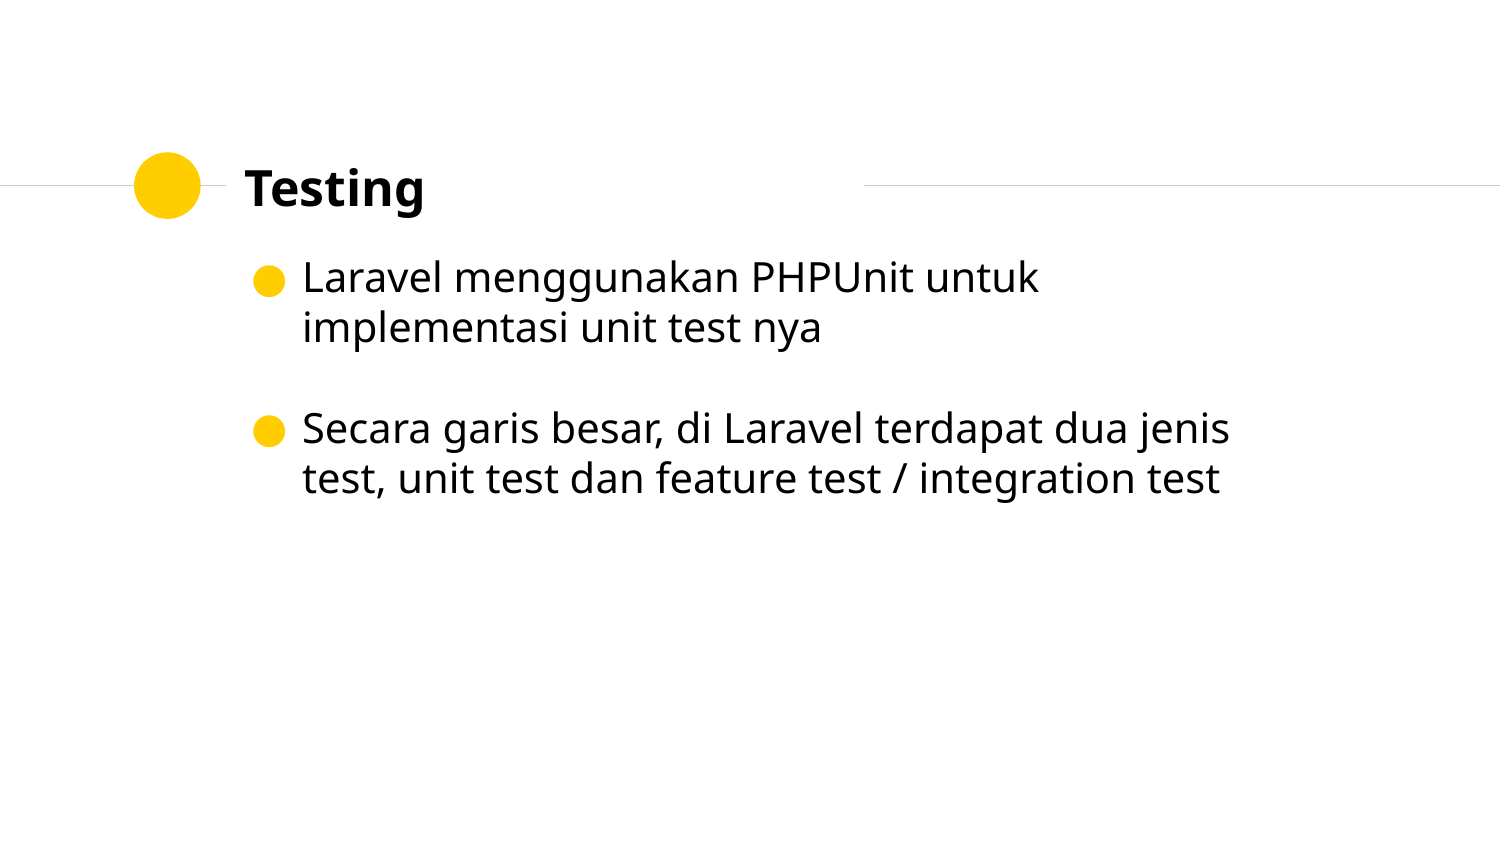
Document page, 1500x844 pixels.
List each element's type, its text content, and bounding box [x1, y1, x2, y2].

list Laravel menggunakan PHPUnit untuk implementasi unit test nya Secara garis besar, di Laravel terdapat dua jenis test, unit test dan feature test / integration test [212, 236, 1330, 747]
title Testing [229, 141, 866, 213]
